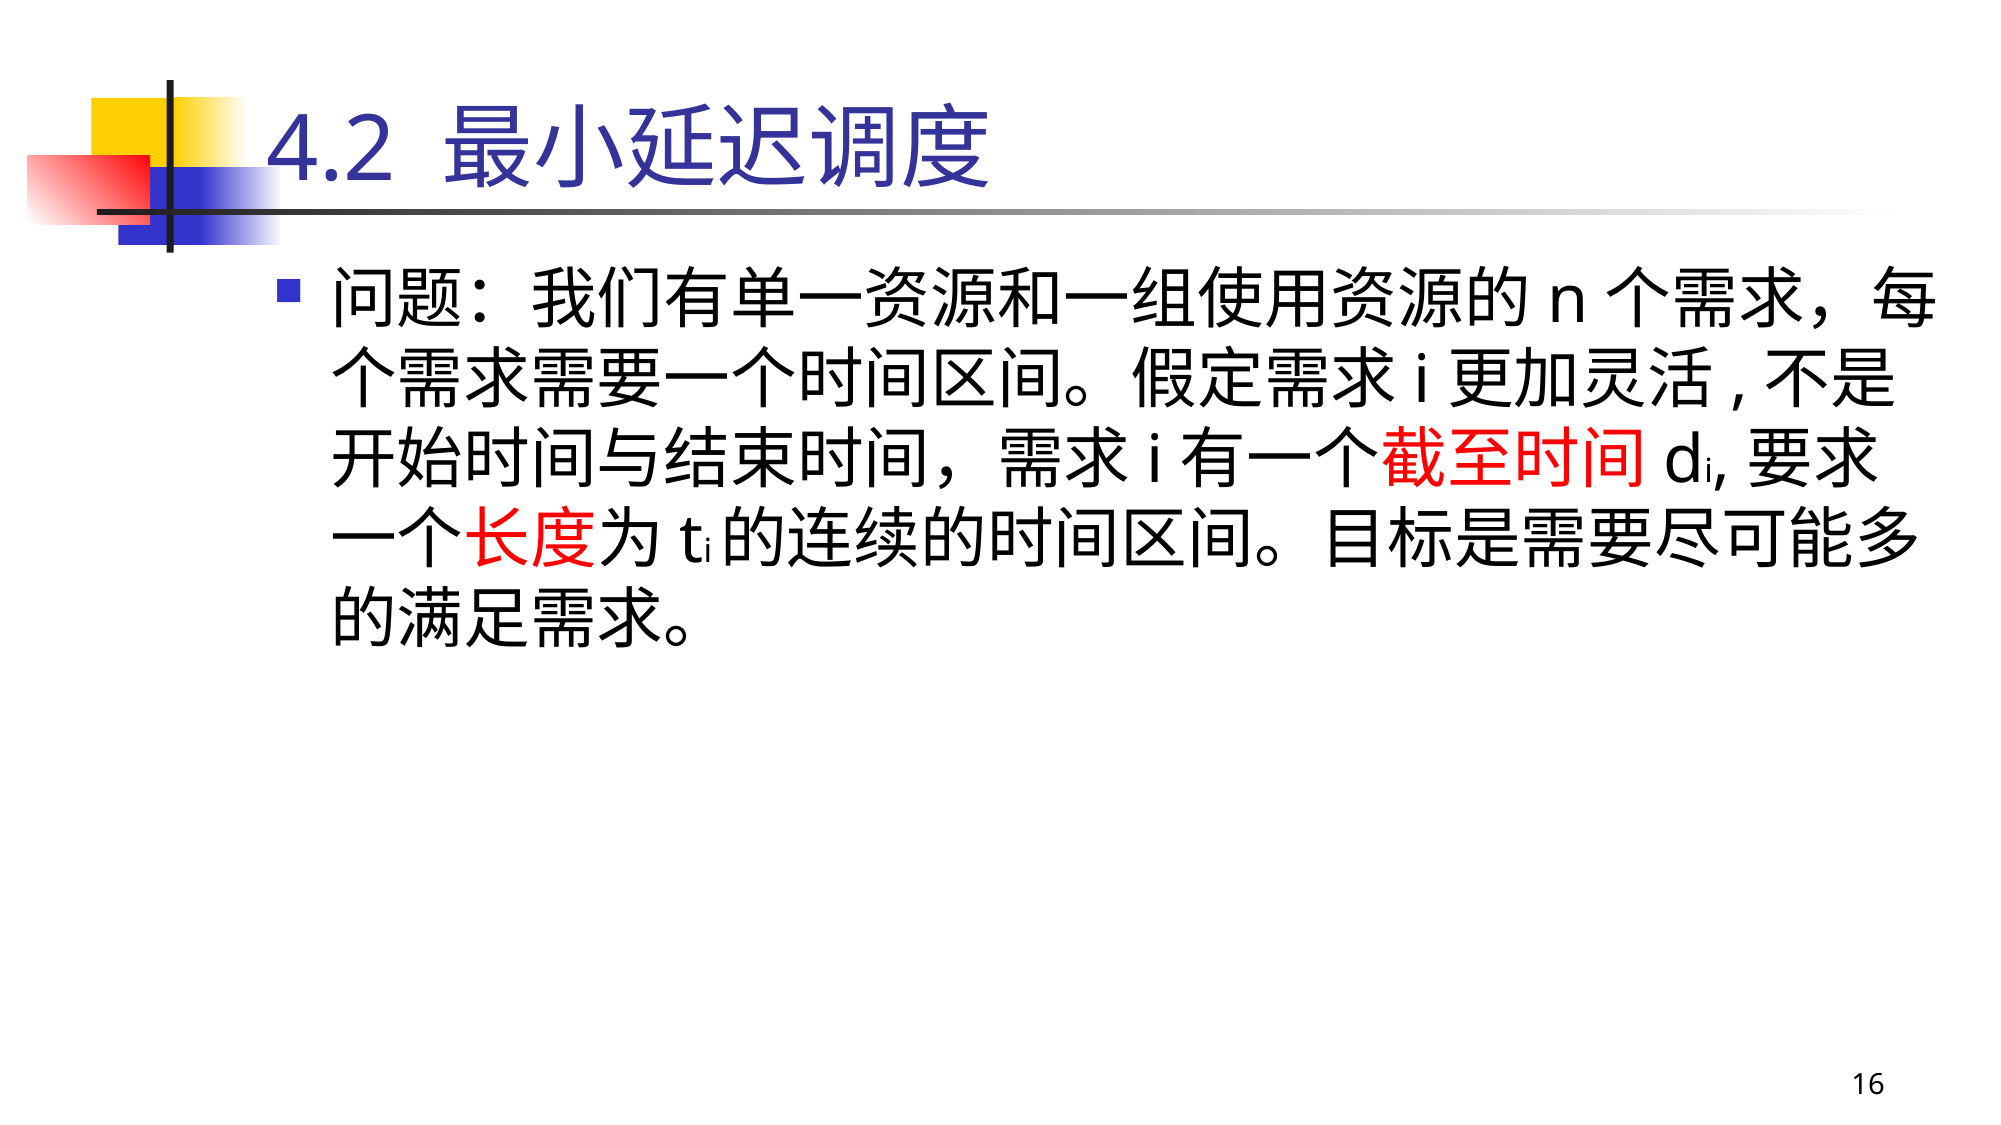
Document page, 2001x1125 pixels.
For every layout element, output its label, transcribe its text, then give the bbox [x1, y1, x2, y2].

slide_number 16 [1483, 1037, 1901, 1113]
title 4.2 最小延迟调度 [251, 18, 1957, 207]
list 问题：我们有单一资源和一组使用资源的n个需求，每个需求需要一个时间区间。假定需求i更加灵活,不是开始时间与结束时间，需求i有一个截至时间di,要求一个长度为ti的连续的时间区间。目标是需要尽可能多的满足需求。 [258, 248, 1959, 924]
